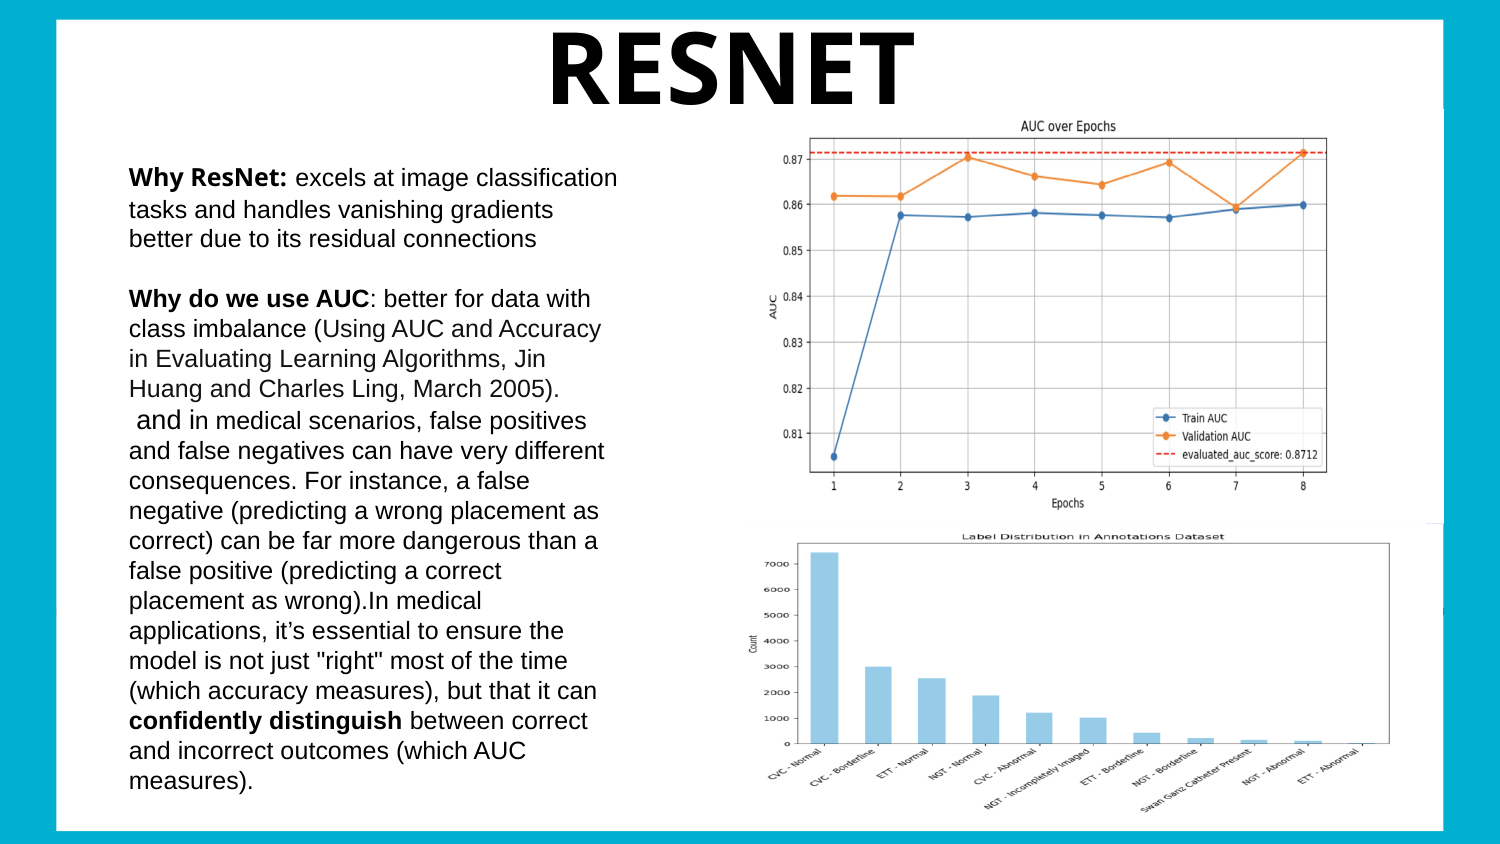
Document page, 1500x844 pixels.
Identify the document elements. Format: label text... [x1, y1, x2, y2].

text_box Why ResNet: excels at image classification tasks and handles vanishing gradients better due to its residual connections Why do we use AUC: better for data with class imbalance (Using AUC and Accuracy in Evaluating Learning Algorithms, Jin Huang and Charles Ling, March 2005). and in medical scenarios, false positives and false negatives can have very different consequences. For instance, a false negative (predicting a wrong placement as correct) can be far more dangerous than a false positive (predicting a correct placement as wrong).In medical applications, it’s essential to ensure the model is not just "right" most of the time (which accuracy measures), but that it can confidently distinguish between correct and incorrect outcomes (which AUC measures). [113, 140, 638, 805]
title [56, 19, 1444, 832]
picture [720, 109, 1444, 821]
text_box RESNET [238, 0, 1223, 110]
